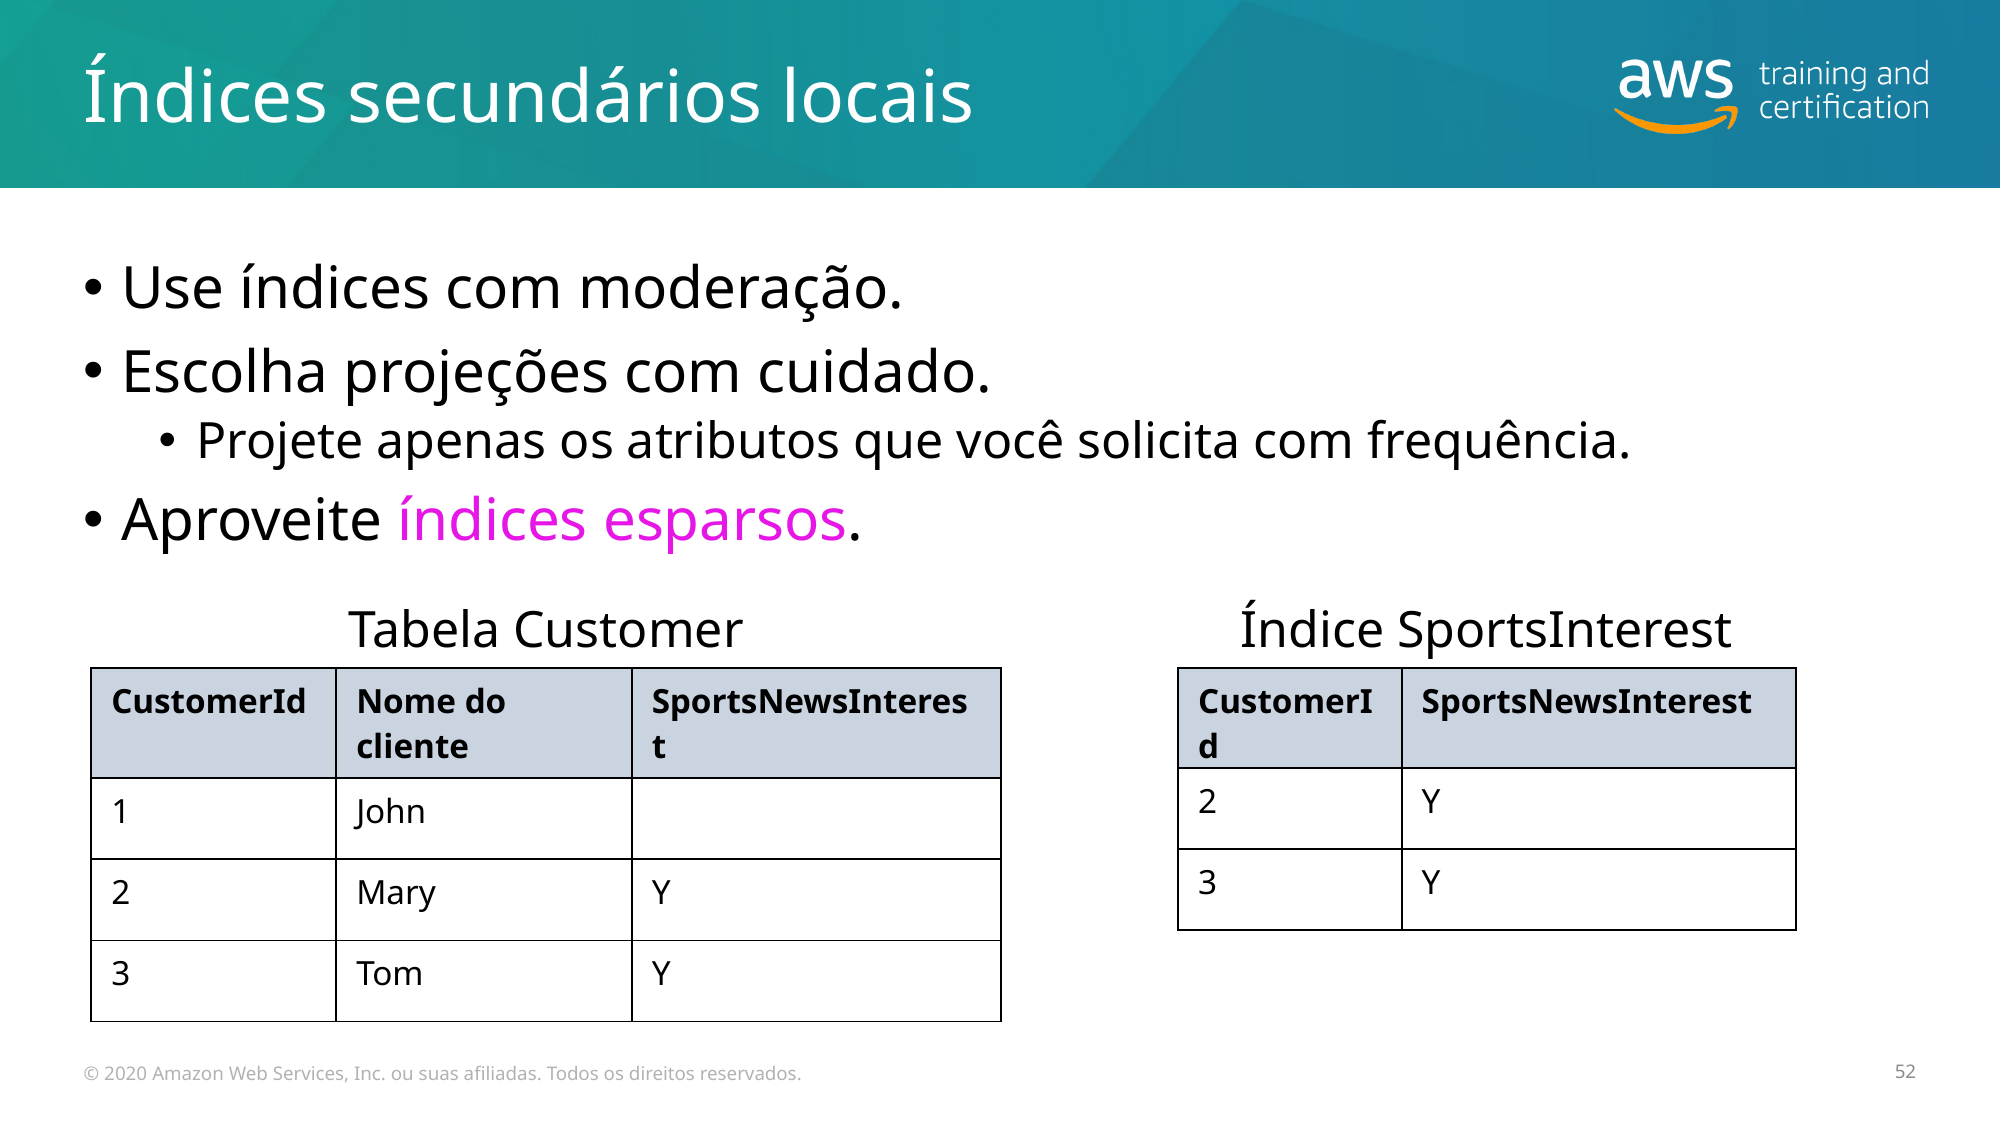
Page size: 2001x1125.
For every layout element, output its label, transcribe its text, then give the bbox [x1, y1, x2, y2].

table_cell Y [1403, 769, 1795, 848]
table_cell 2 [92, 860, 335, 940]
table_cell [633, 779, 1000, 858]
footer © 2020 Amazon Web Services, Inc. ou suas afiliadas. Todos os direitos reservados. [68, 1042, 1000, 1103]
table_cell Y [633, 860, 1000, 940]
picture [0, 0, 2000, 188]
list Use índices com moderação. Escolha projeções com cuidado. Projete apenas os atributos que você solicita com frequência. Aproveite índices esparsos. [68, 250, 1932, 1014]
table_cell Y [633, 941, 1000, 1021]
table_cell 1 [92, 779, 335, 858]
slide_number 52 [1481, 1042, 1932, 1103]
table_cell Y [1403, 850, 1795, 929]
table_header SportsNewsInterest [1403, 669, 1795, 767]
table_cell Mary [337, 860, 631, 940]
table_header Nome do cliente [337, 669, 631, 777]
table_cell Tom [337, 941, 631, 1021]
table_header SportsNewsInterest [633, 669, 1000, 777]
table_cell 3 [92, 941, 335, 1021]
table_header CustomerId [1179, 669, 1401, 767]
table_header CustomerId [92, 669, 335, 777]
title Índices secundários locais [68, 59, 1551, 138]
text_box Tabela Customer [333, 590, 759, 665]
text_box Índice SportsInterest [1225, 590, 1748, 665]
table_cell 3 [1179, 850, 1401, 929]
table_cell John [337, 779, 631, 858]
table_cell 2 [1179, 769, 1401, 848]
